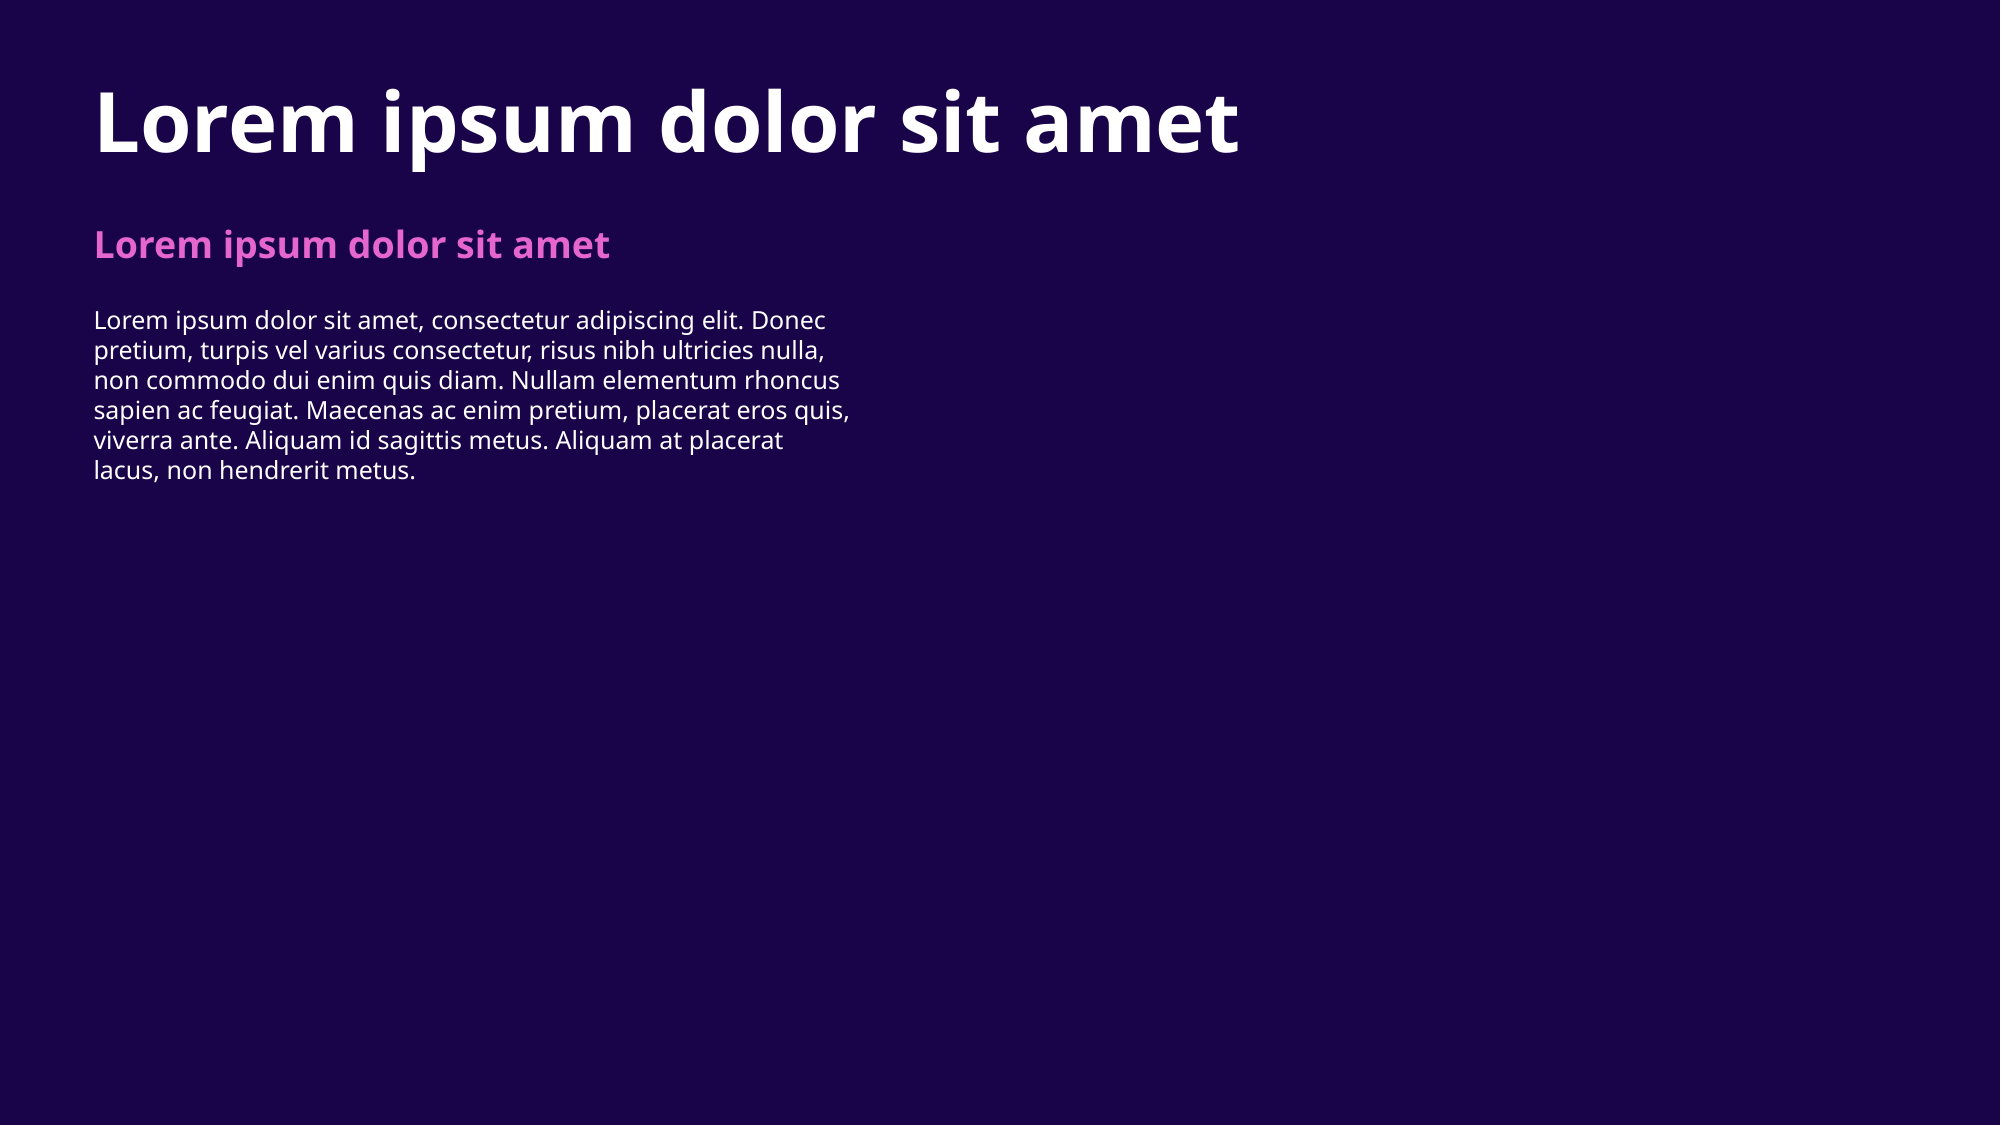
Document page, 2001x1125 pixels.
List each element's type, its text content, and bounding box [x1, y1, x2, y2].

text_box Lorem ipsum dolor sit amet [93, 69, 1902, 170]
text_box Lorem ipsum dolor sit amet [93, 221, 850, 267]
list Lorem ipsum dolor sit amet, consectetur adipiscing elit. Donec pretium, turpis vel varius consectetur, risus nibh ultricies nulla, non commodo dui enim quis diam. Nullam elementum rhoncus sapien ac feugiat. Maecenas ac enim pretium, placerat eros quis, viverra ante. Aliquam id sagittis metus. Aliquam at placerat lacus, non hendrerit metus. [93, 304, 852, 487]
